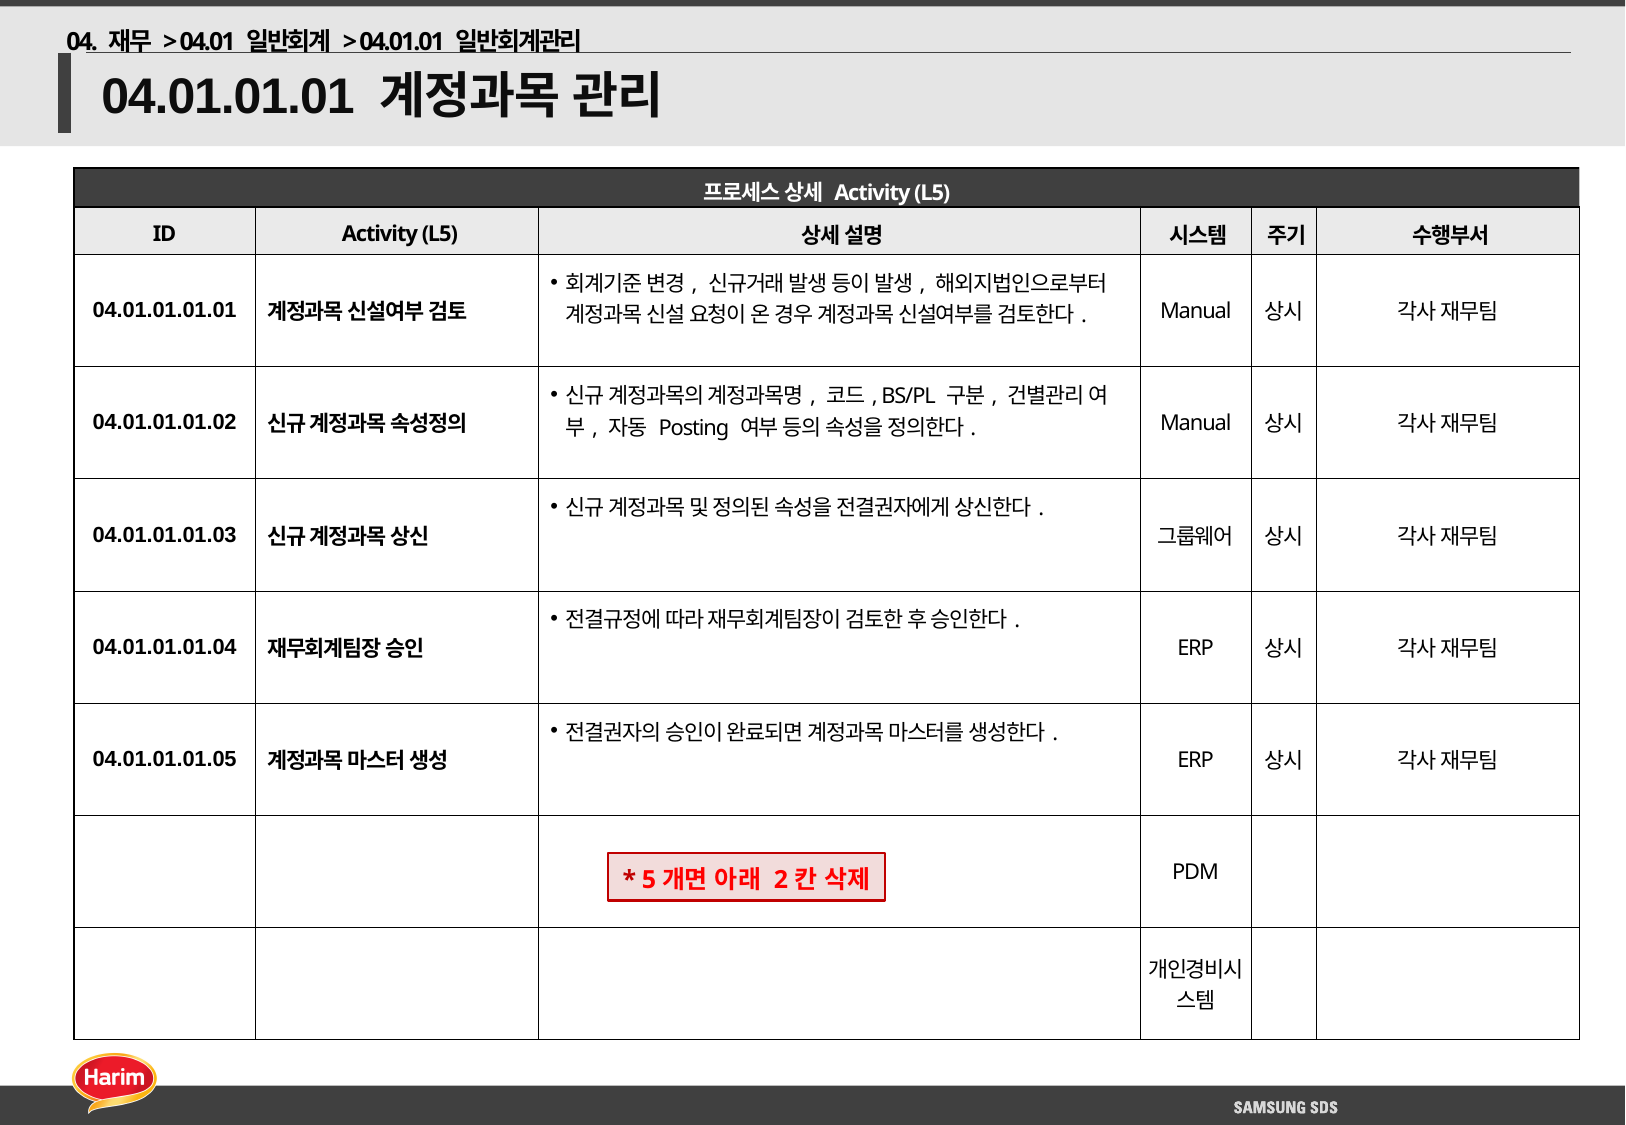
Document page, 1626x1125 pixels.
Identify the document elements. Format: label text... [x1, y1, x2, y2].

table_cell 개인경비시스템 [1141, 928, 1251, 1039]
table_cell 각사 재무팀 [1317, 592, 1579, 703]
table_cell Manual [1141, 255, 1251, 366]
table_cell [75, 816, 255, 927]
table_cell [1317, 816, 1579, 927]
table_cell 상시 [1252, 255, 1316, 366]
table_cell 04.01.01.01.04 [75, 592, 255, 703]
table_cell ERP [1141, 592, 1251, 703]
table_cell Activity (L5) [256, 208, 538, 254]
table_cell [75, 928, 255, 1039]
table_cell 상세 설명 [539, 208, 1140, 254]
table_cell [539, 816, 1140, 927]
table_cell 회계기준 변경, 신규거래 발생 등이 발생, 해외지법인으로부터 계정과목 신설 요청이 온 경우 계정과목 신설여부를 검토한다. [539, 255, 1140, 366]
table_cell 상시 [1252, 367, 1316, 478]
table_cell 각사 재무팀 [1317, 367, 1579, 478]
table_cell [1317, 928, 1579, 1039]
table_cell 신규 계정과목 및 정의된 속성을 전결권자에게 상신한다. [539, 479, 1140, 591]
table_cell Manual [1141, 367, 1251, 478]
table_cell 시스템 [1141, 208, 1251, 254]
table_cell PDM [1141, 816, 1251, 927]
table_cell 계정과목 신설여부 검토 [256, 255, 538, 366]
text_box * 5개면 아래 2칸 삭제 [607, 853, 886, 901]
table_header 프로세스 상세 Activity (L5) [75, 169, 1579, 206]
table_cell 신규 계정과목 속성정의 [256, 367, 538, 478]
table_cell ERP [1141, 704, 1251, 815]
table_cell 신규 계정과목 상신 [256, 479, 538, 591]
table_cell 각사 재무팀 [1317, 479, 1579, 591]
table_cell 각사 재무팀 [1317, 255, 1579, 366]
table_cell 전결규정에 따라 재무회계팀장이 검토한 후 승인한다. [539, 592, 1140, 703]
table_cell 상시 [1252, 592, 1316, 703]
table_cell [1252, 816, 1316, 927]
table_cell 계정과목 마스터 생성 [256, 704, 538, 815]
table_cell 04.01.01.01.01 [75, 255, 255, 366]
picture [64, 1044, 164, 1116]
table_cell [1252, 928, 1316, 1039]
table_cell 상시 [1252, 704, 1316, 815]
table_cell [256, 816, 538, 927]
table_cell 재무회계팀장 승인 [256, 592, 538, 703]
table_cell 04.01.01.01.05 [75, 704, 255, 815]
table_cell 그룹웨어 [1141, 479, 1251, 591]
table_cell ID [75, 208, 255, 254]
table_cell 각사 재무팀 [1317, 704, 1579, 815]
table_cell 주기 [1252, 208, 1316, 254]
table_cell [539, 928, 1140, 1039]
table_cell [256, 928, 538, 1039]
title 04.01.01.01 계정과목 관리 [86, 55, 1569, 132]
table_cell 04.01.01.01.02 [75, 367, 255, 478]
table_cell 신규 계정과목의 계정과목명, 코드, BS/PL 구분, 건별관리 여부, 자동 Posting 여부 등의 속성을 정의한다. [539, 367, 1140, 478]
text_box 04. 재무 > 04.01 일반회계 > 04.01.01 일반회계관리 [66, 25, 589, 56]
table_cell 전결권자의 승인이 완료되면 계정과목 마스터를 생성한다. [539, 704, 1140, 815]
table_cell 수행부서 [1317, 208, 1579, 254]
table_cell 상시 [1252, 479, 1316, 591]
table_cell 04.01.01.01.03 [75, 479, 255, 591]
